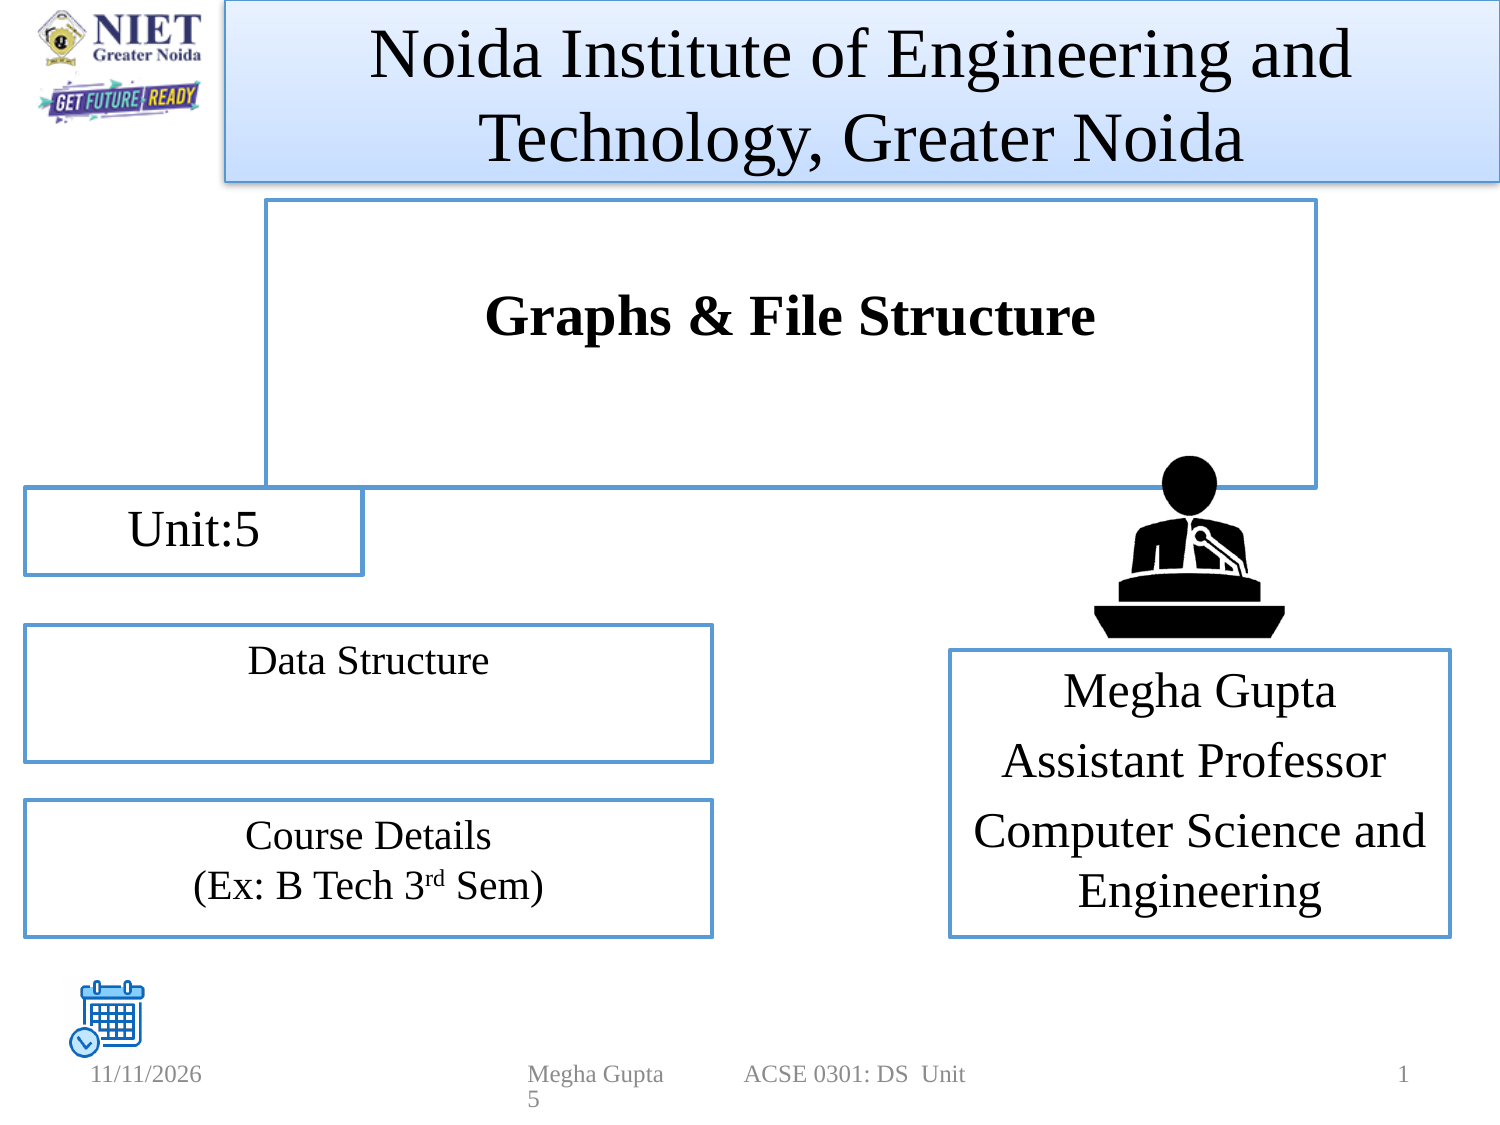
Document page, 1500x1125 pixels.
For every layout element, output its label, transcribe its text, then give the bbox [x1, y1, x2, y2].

picture [62, 974, 151, 1063]
text_box Megha Gupta Assistant Professor Computer Science and Engineering [948, 648, 1452, 939]
picture [1062, 424, 1313, 676]
footer Megha Gupta ACSE 0301: DS Unit 5 [512, 1042, 988, 1103]
title Noida Institute of Engineering and Technology, Greater Noida [224, 0, 1500, 183]
picture [0, 0, 238, 135]
text_box Data Structure [23, 623, 714, 764]
text_box Unit:5 [23, 485, 365, 577]
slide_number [75, 1042, 425, 1103]
text_box Course Details (Ex: B Tech 3rd Sem) [23, 798, 714, 939]
subtitle Graphs & File Structure [264, 198, 1318, 490]
slide_number 1 [1074, 1042, 1425, 1103]
